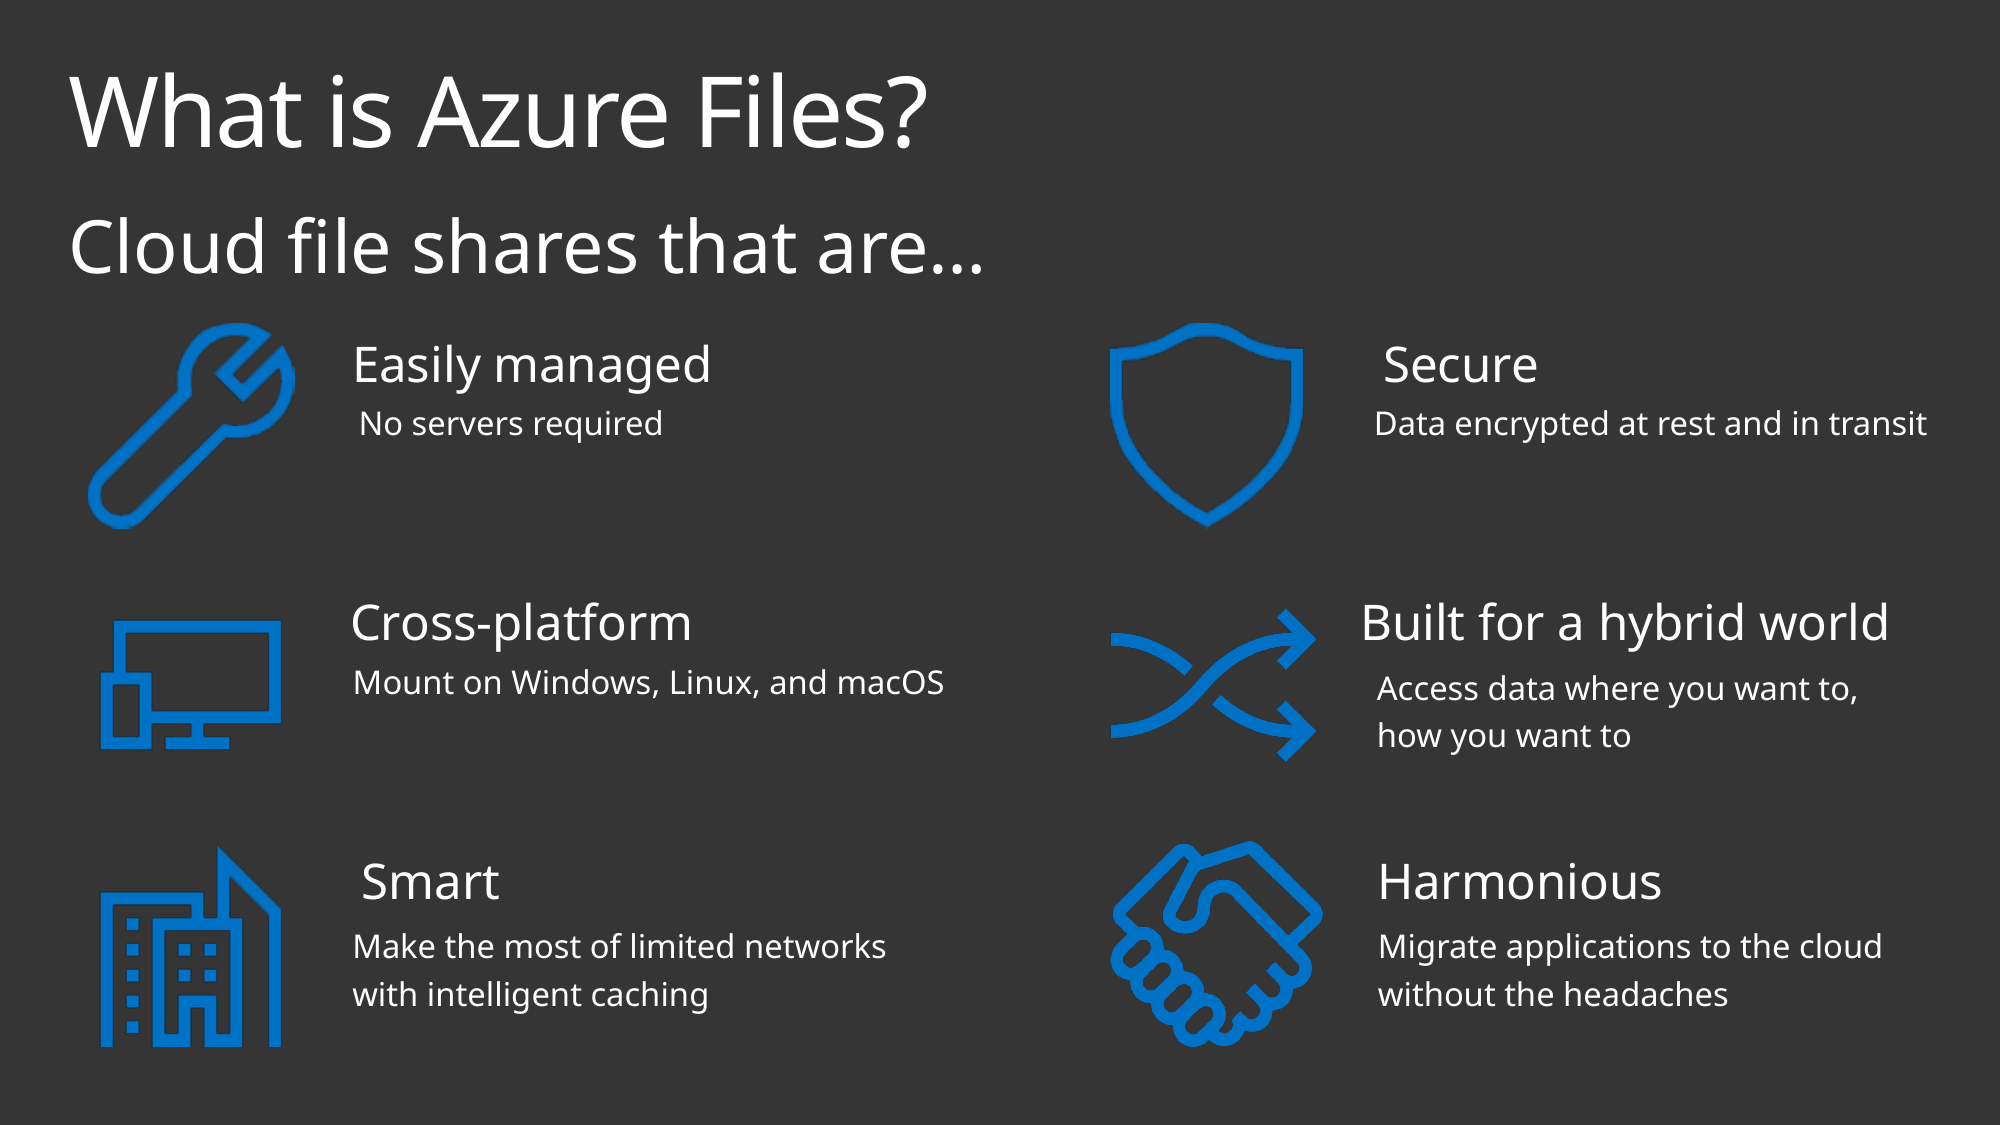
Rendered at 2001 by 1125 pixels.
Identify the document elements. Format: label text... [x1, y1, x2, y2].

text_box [1110, 574, 1892, 780]
list Cloud file shares that are… [44, 195, 1957, 305]
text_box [87, 315, 728, 530]
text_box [1109, 315, 1942, 530]
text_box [87, 574, 960, 789]
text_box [1109, 833, 1911, 1047]
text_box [87, 833, 911, 1048]
title What is Azure Files? [44, 47, 1957, 195]
